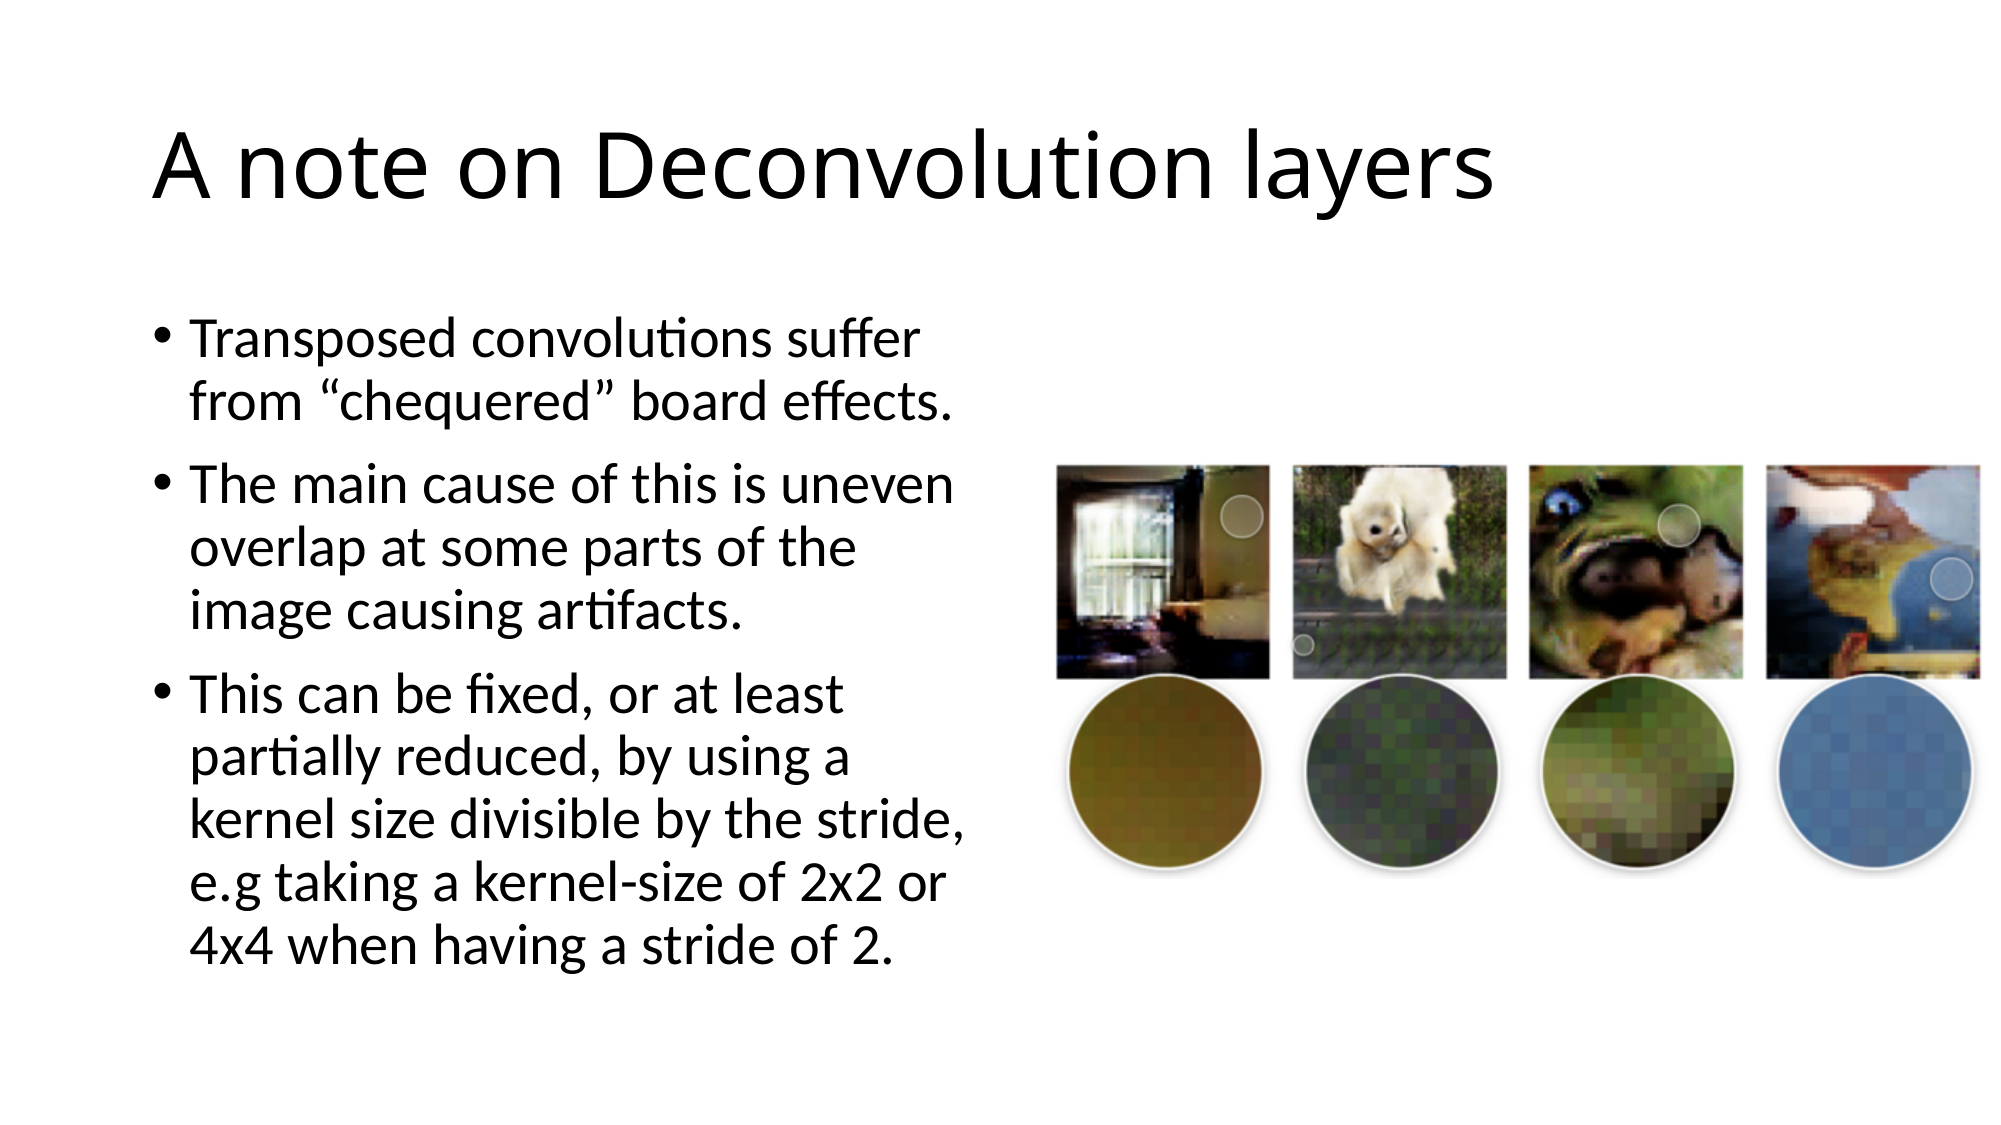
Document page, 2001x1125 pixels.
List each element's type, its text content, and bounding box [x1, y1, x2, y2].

picture [1007, 421, 2000, 879]
list Transposed convolutions suffer from “chequered” board effects. The main cause of this is uneven overlap at some parts of the image causing artifacts. This can be fixed, or at least partially reduced, by using a kernel size divisible by the stride, e.g taking a kernel-size of 2x2 or 4x4 when having a stride of 2. [137, 299, 988, 1125]
title A note on Deconvolution layers [137, 59, 1863, 278]
